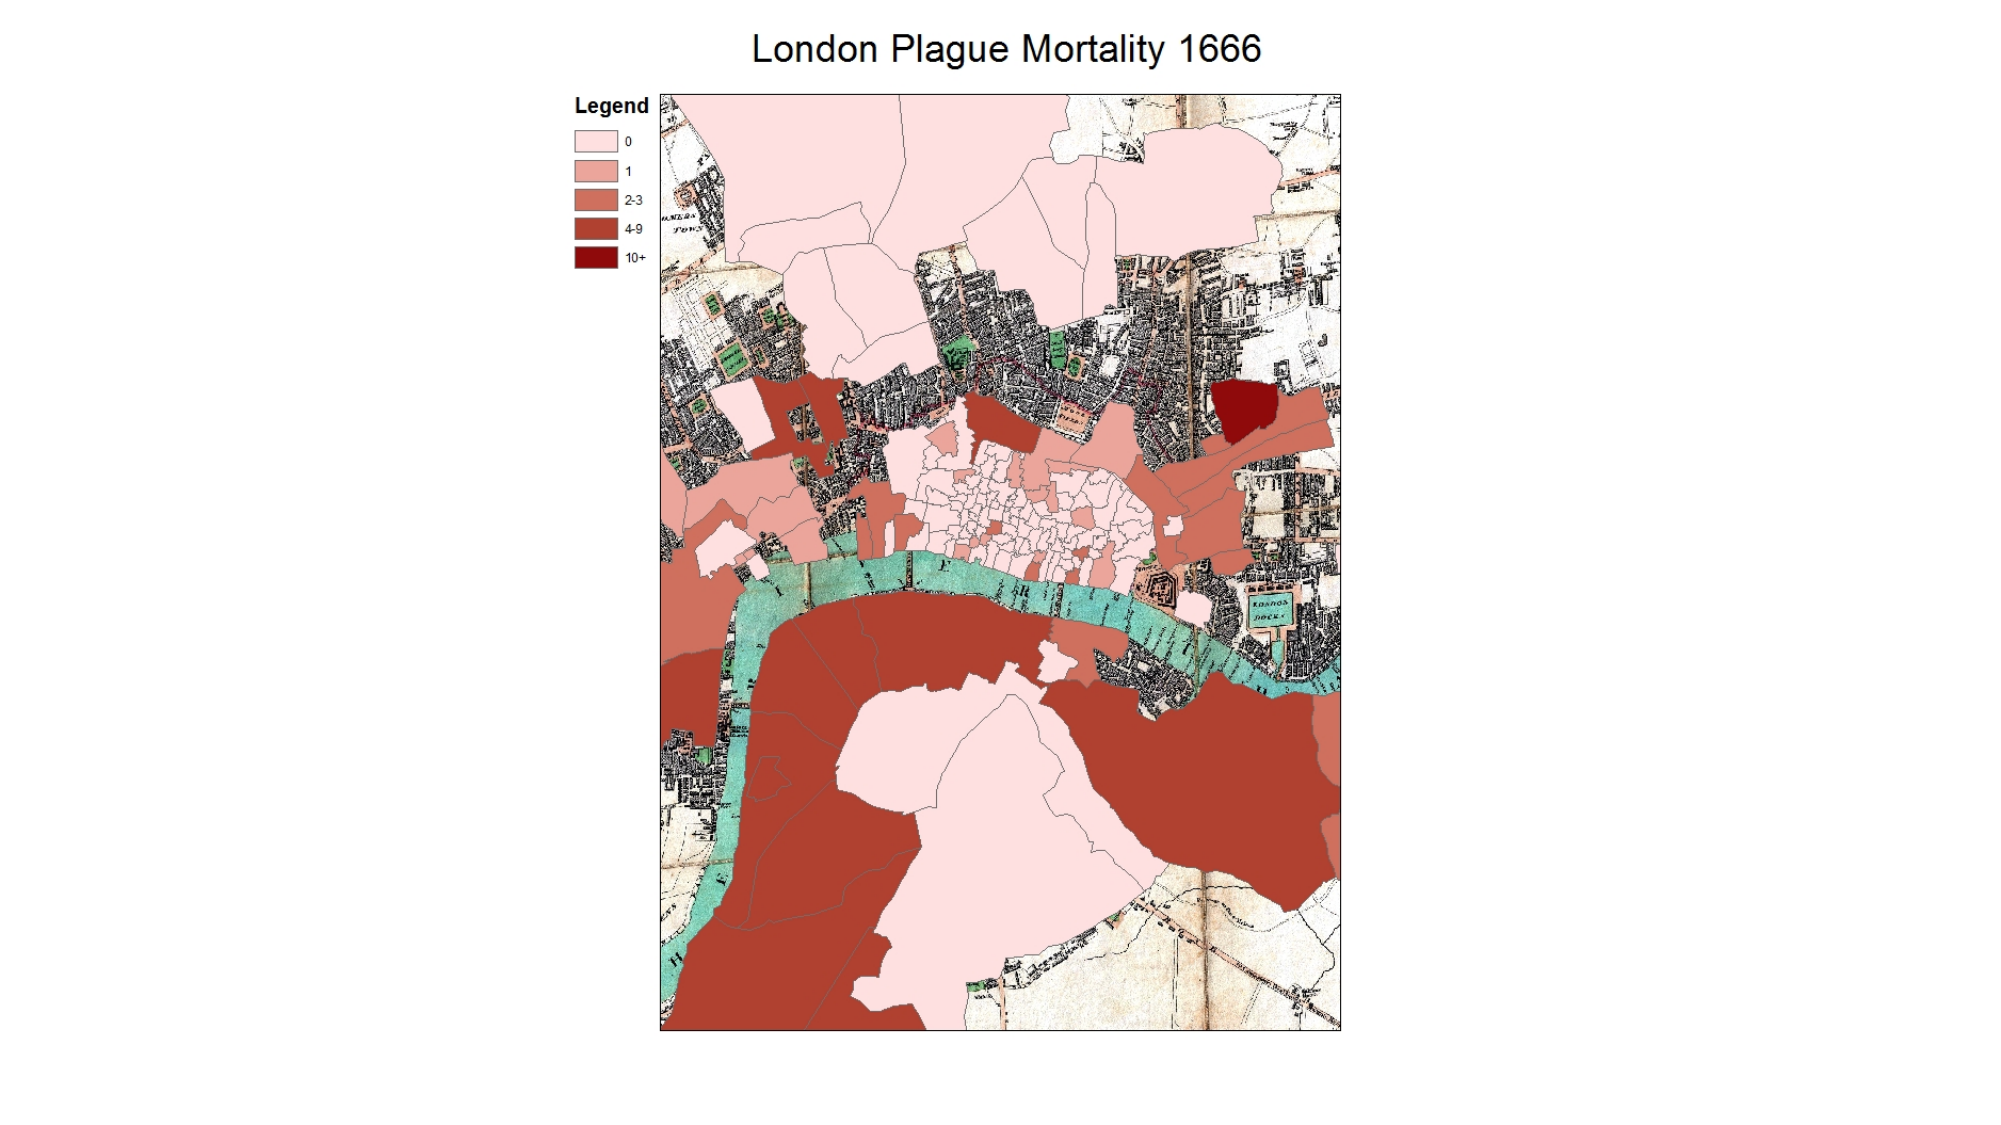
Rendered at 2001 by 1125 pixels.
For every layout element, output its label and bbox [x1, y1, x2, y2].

picture [565, 0, 1435, 1125]
